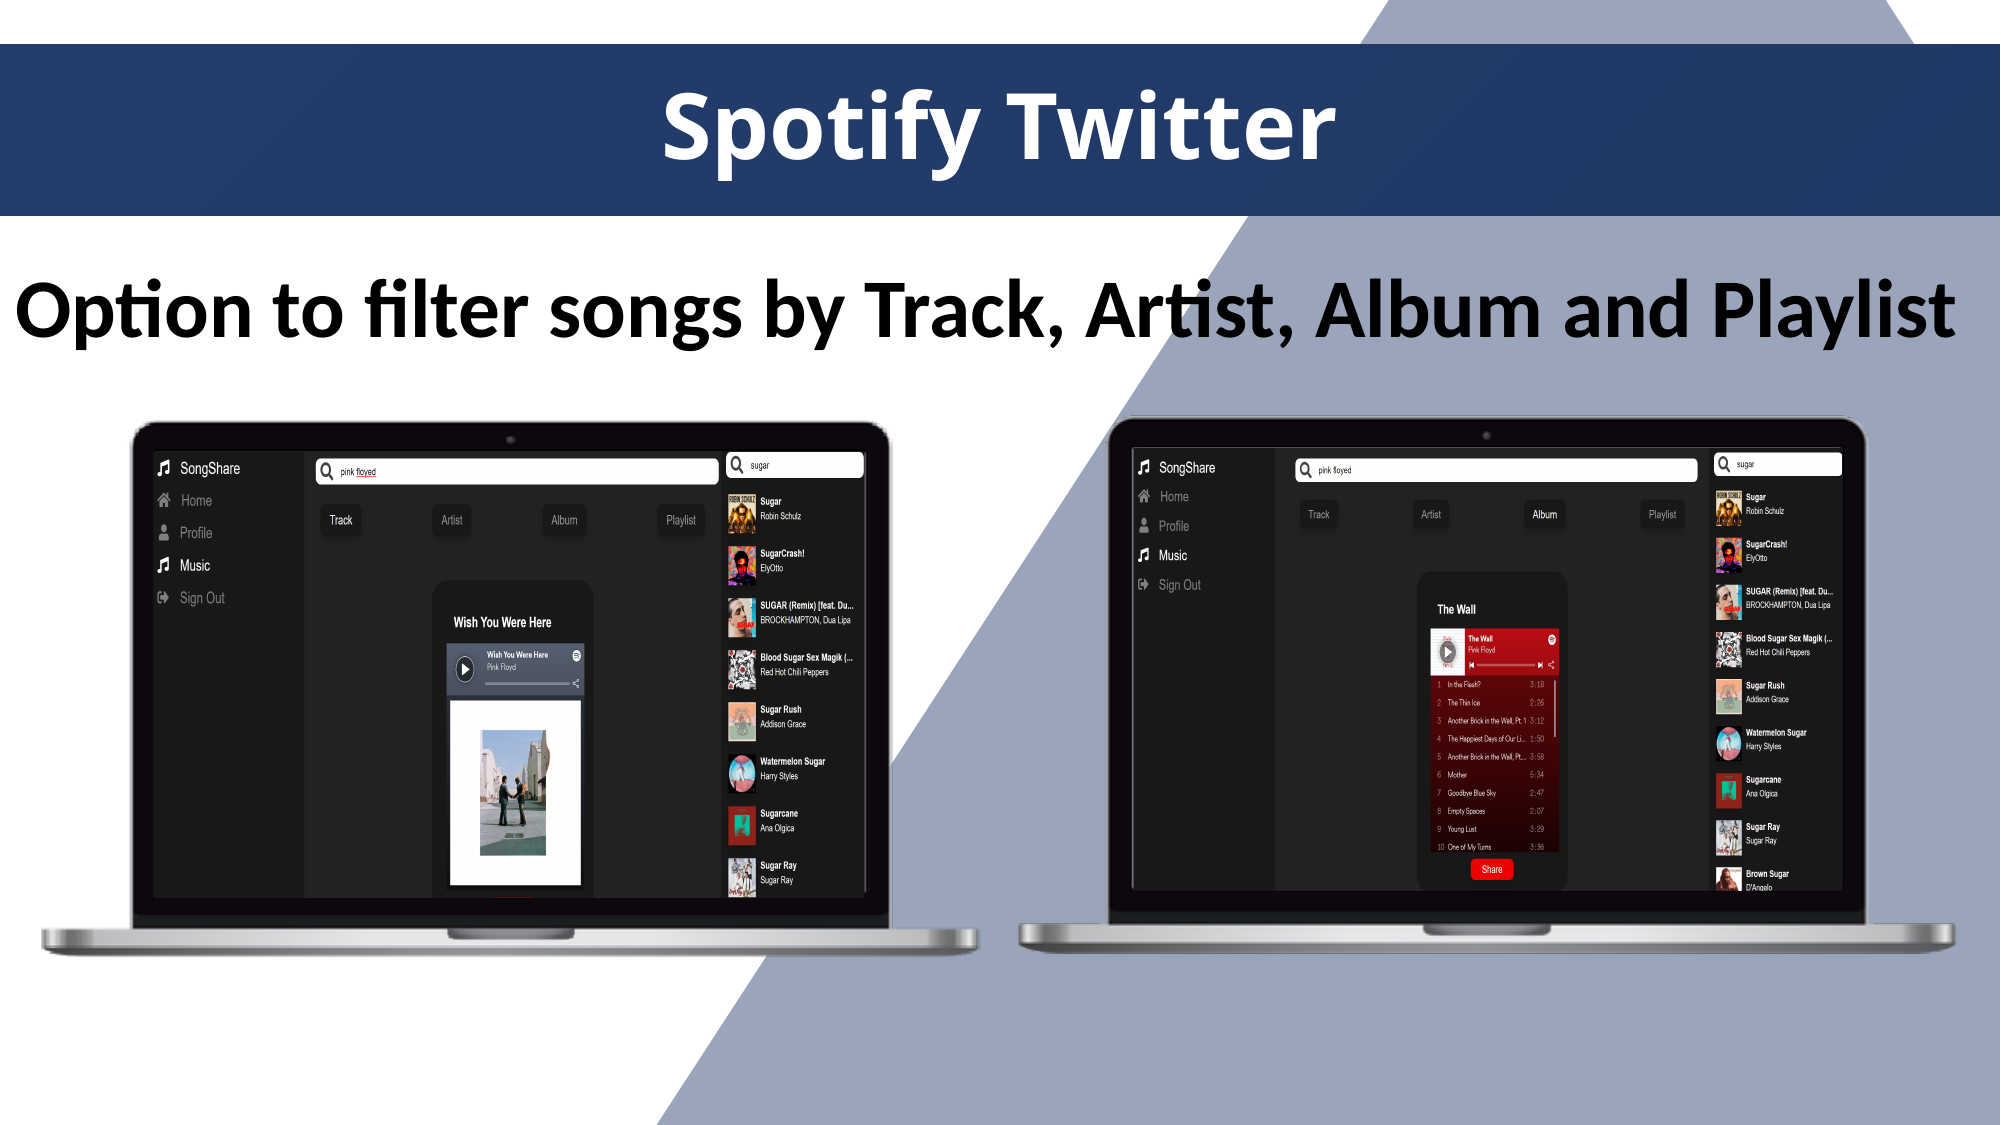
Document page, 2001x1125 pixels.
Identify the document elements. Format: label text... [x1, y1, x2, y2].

text_box [1358, 0, 1916, 44]
title Spotify Twitter [0, 44, 2000, 216]
picture [0, 175, 1998, 1125]
